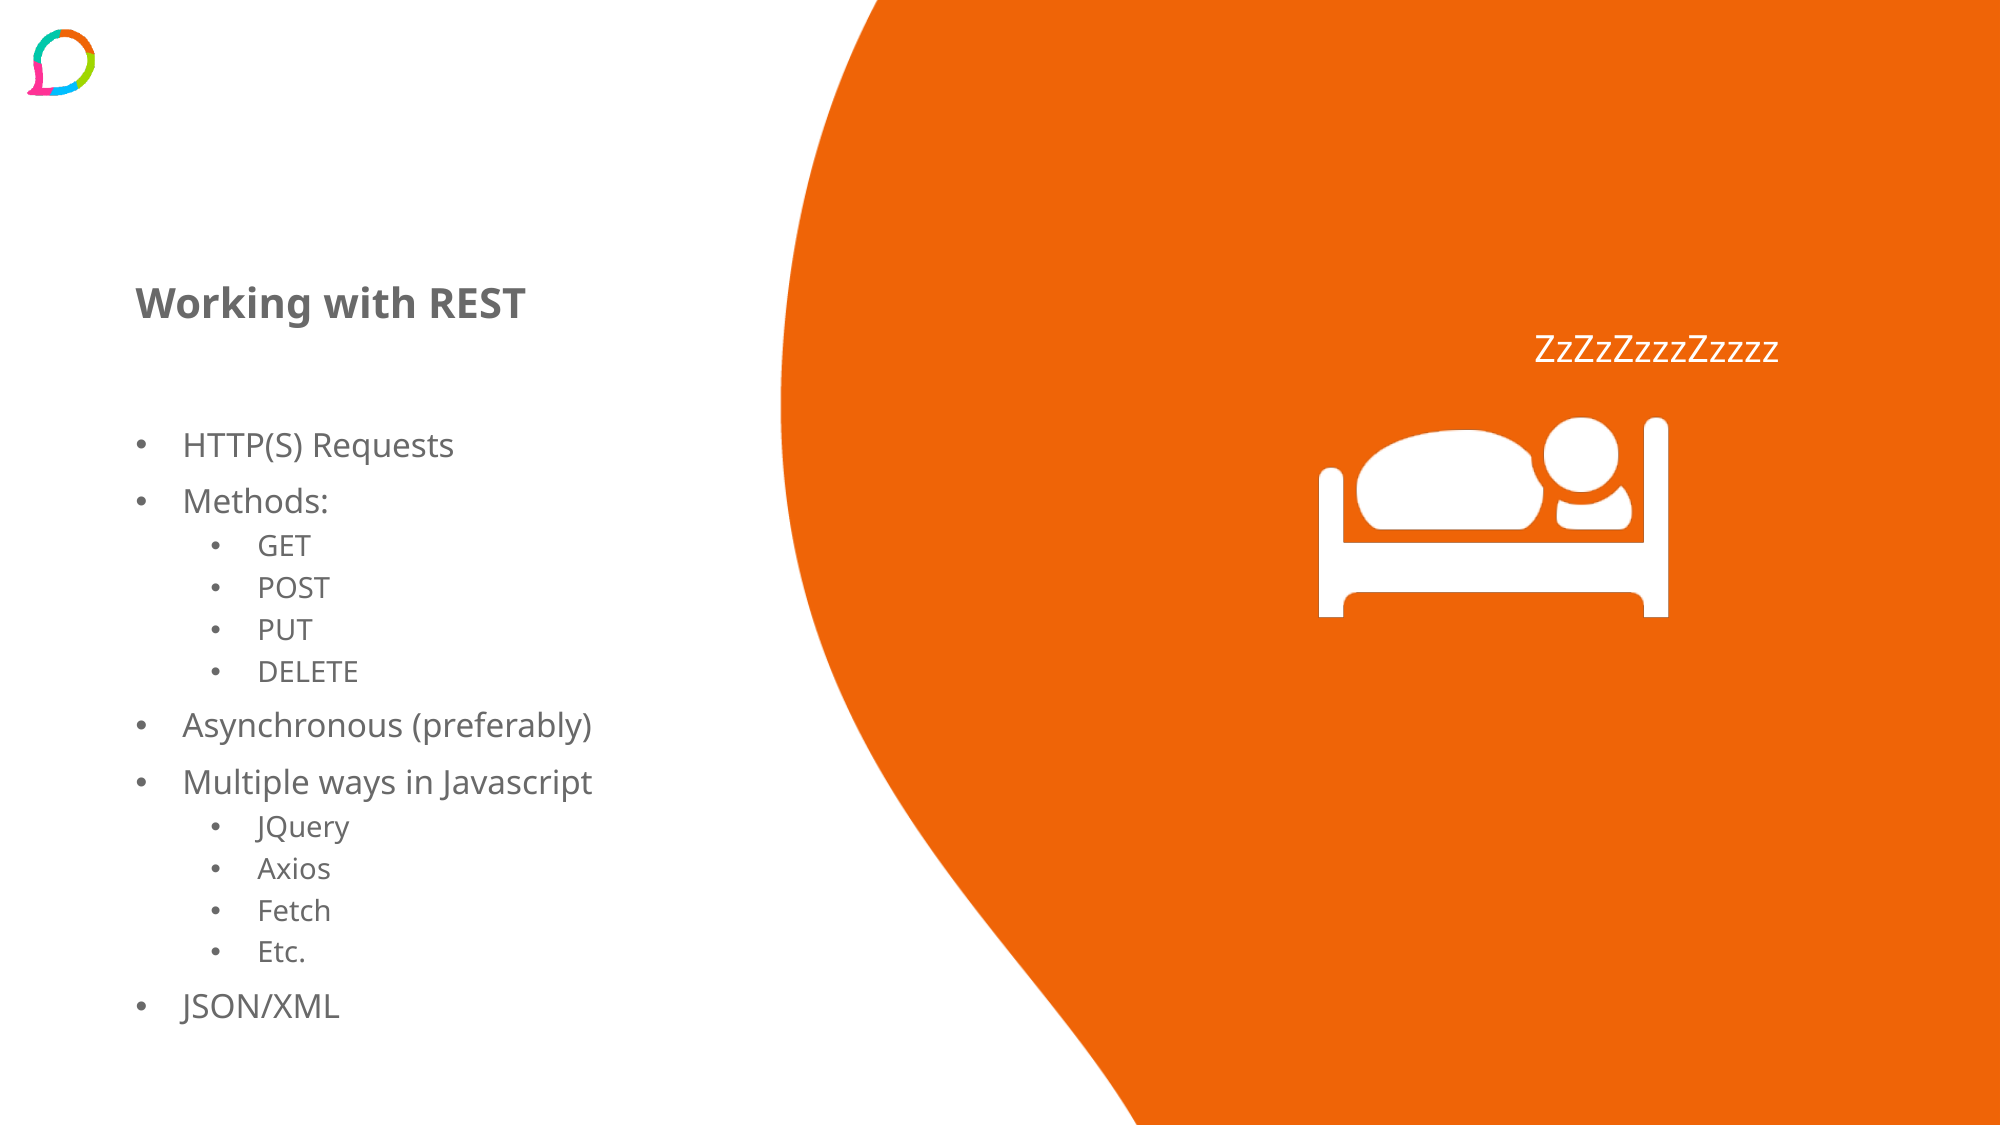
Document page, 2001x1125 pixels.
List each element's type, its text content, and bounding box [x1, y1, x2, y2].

text_box ZzZzZzzzZzzzz [1694, 317, 1817, 378]
picture [0, 0, 2001, 1125]
title Working with REST [120, 159, 766, 336]
list HTTP(S) Requests Methods: GET POST PUT DELETE Asynchronous (preferably) Multiple ways in Javascript JQuery Axios Fetch Etc. JSON/XML [120, 420, 766, 590]
